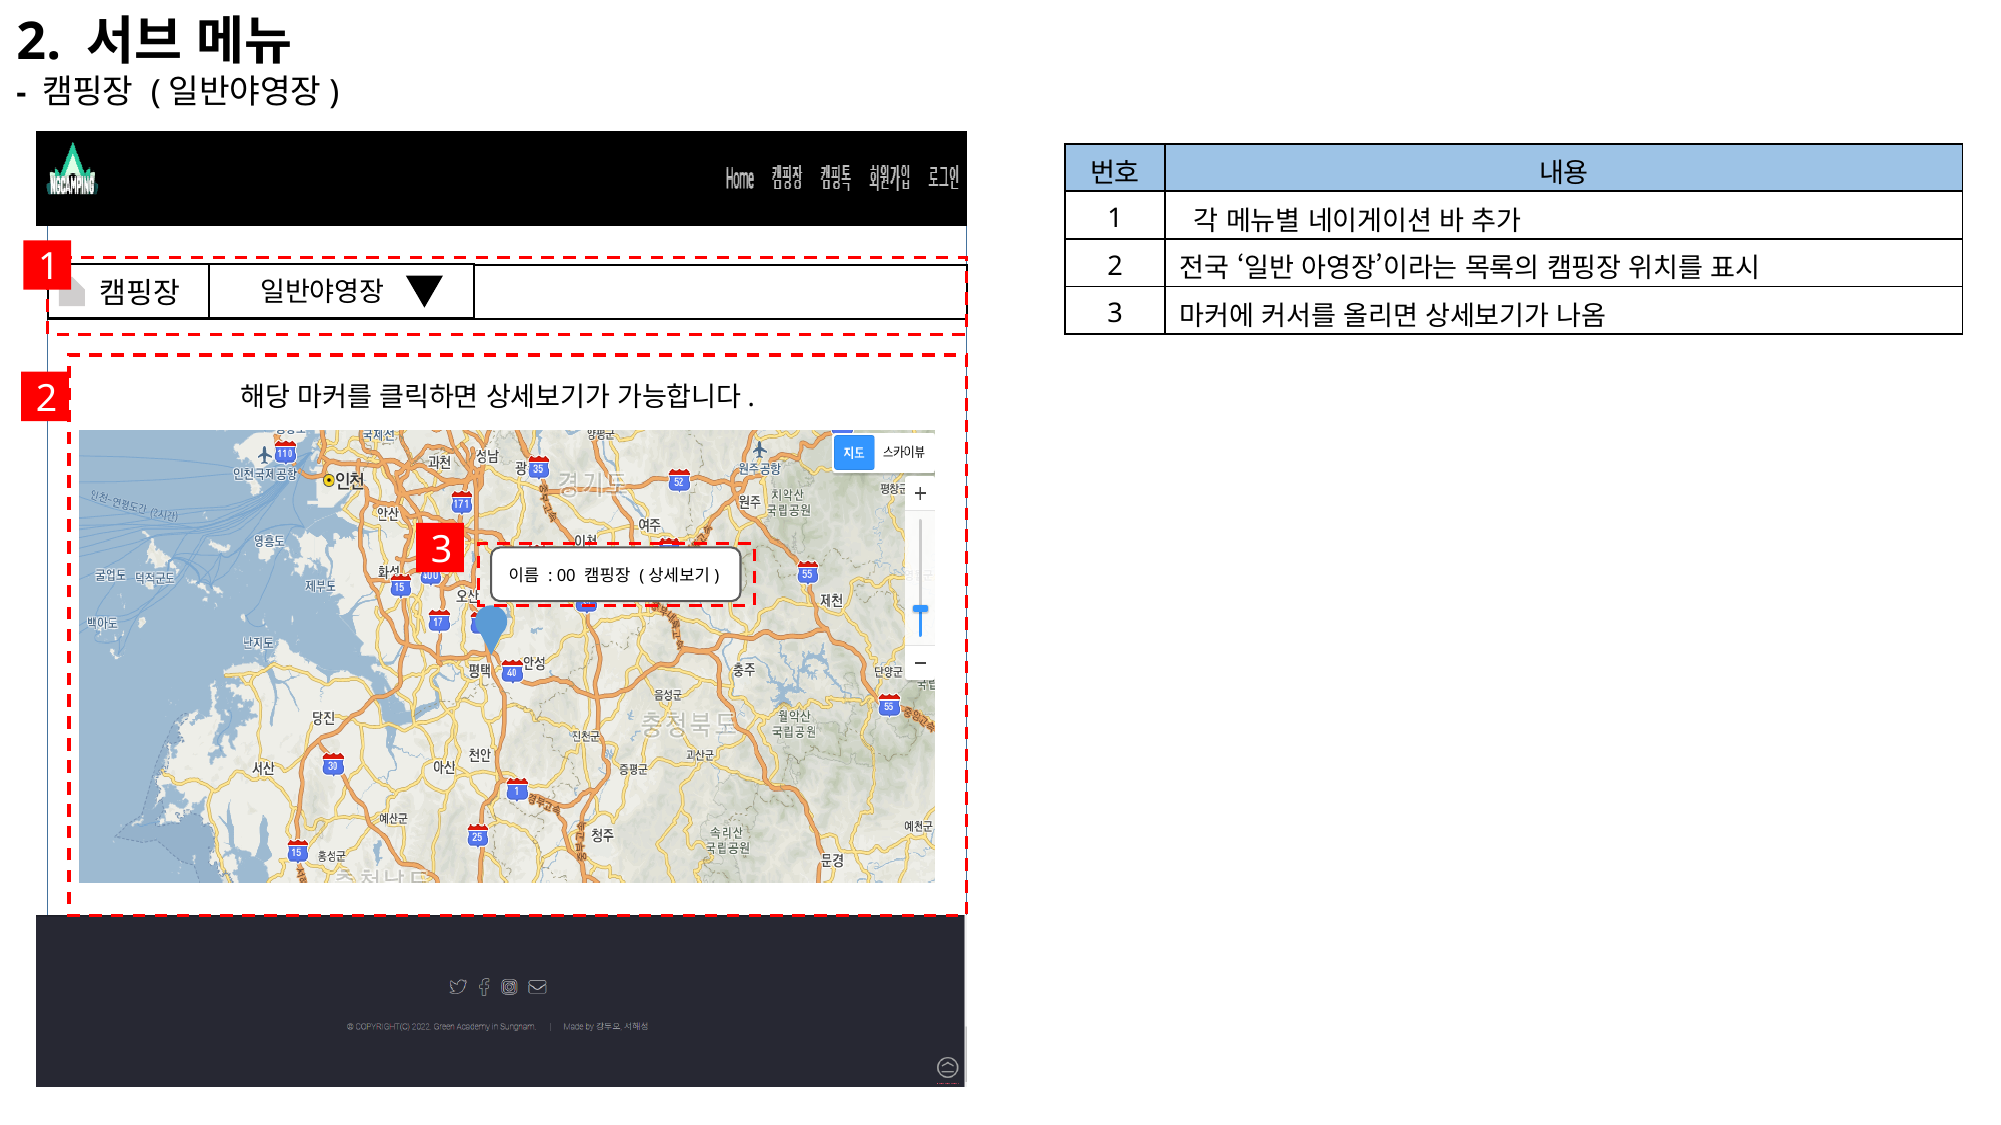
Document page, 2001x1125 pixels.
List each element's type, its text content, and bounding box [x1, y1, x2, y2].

text_box 해당 마커를 클릭하면 상세보기가 가능합니다. [225, 372, 770, 420]
table_cell 1 [1066, 192, 1164, 238]
table_cell 2 [1066, 240, 1164, 286]
table_cell 3 [1066, 287, 1164, 333]
text_box 2. 서브 메뉴 - 캠핑장 (일반야영장) [1, 0, 355, 118]
table_header 내용 [1166, 145, 1962, 190]
text_box 2 [20, 371, 68, 422]
text_box [47, 257, 968, 336]
picture [36, 915, 967, 1087]
table_cell 전국 ‘일반 아영장’이라는 목록의 캠핑장 위치를 표시 [1166, 240, 1962, 286]
text_box [68, 354, 968, 916]
text_box [47, 422, 68, 915]
text_box [47, 330, 968, 371]
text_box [475, 605, 508, 656]
text_box 1 [22, 239, 72, 291]
text_box [47, 193, 968, 257]
picture [36, 131, 967, 226]
table_cell 마커에 커서를 올리면 상세보기가 나옴 [1166, 287, 1962, 333]
table_cell 각 메뉴별 네이게이션 바 추가 [1166, 192, 1962, 238]
picture [79, 427, 935, 883]
table_header 번호 [1066, 145, 1164, 190]
